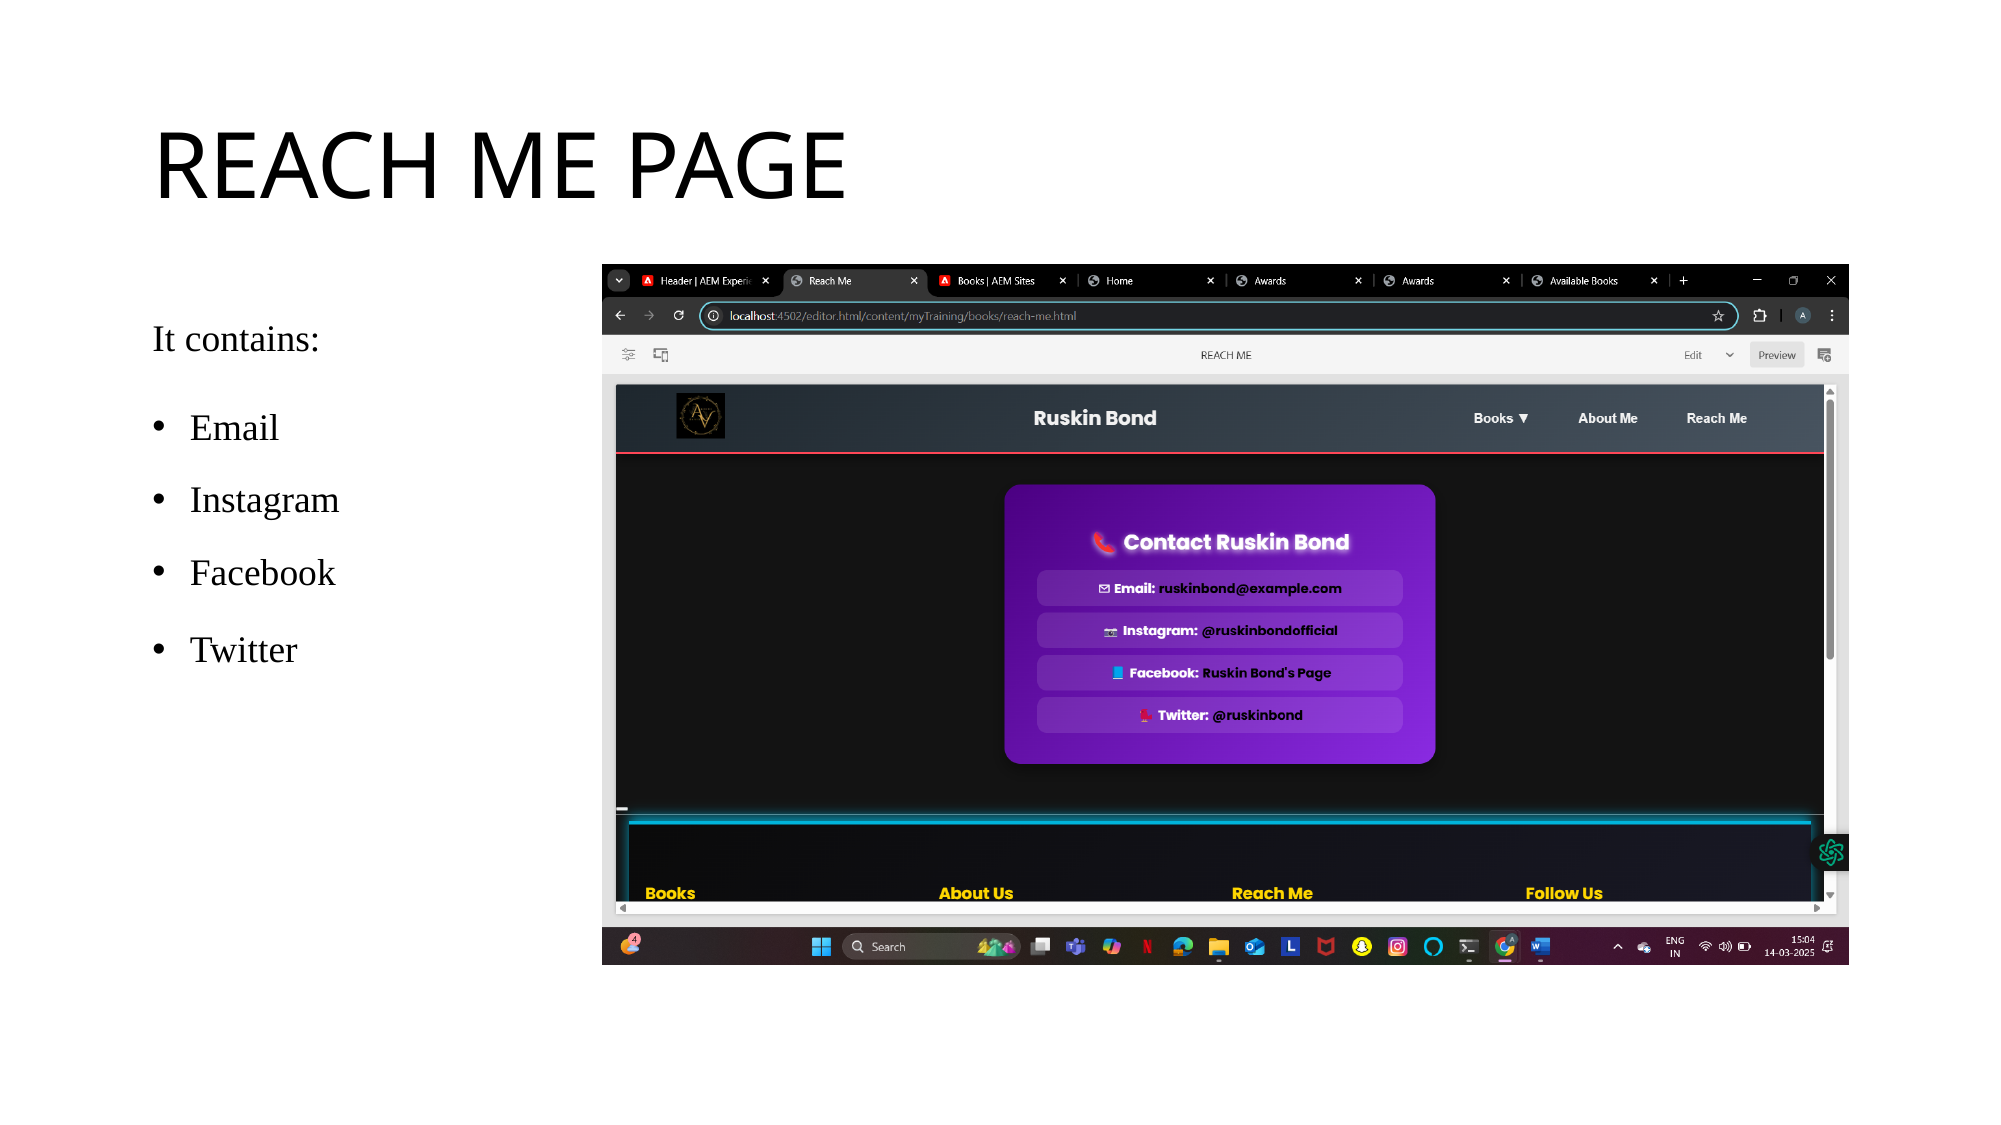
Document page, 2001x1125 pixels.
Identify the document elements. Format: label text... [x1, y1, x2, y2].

picture [602, 264, 1849, 965]
list It contains: Email Instagram Facebook Twitter [137, 299, 1863, 1014]
title REACH ME PAGE [137, 59, 1863, 278]
